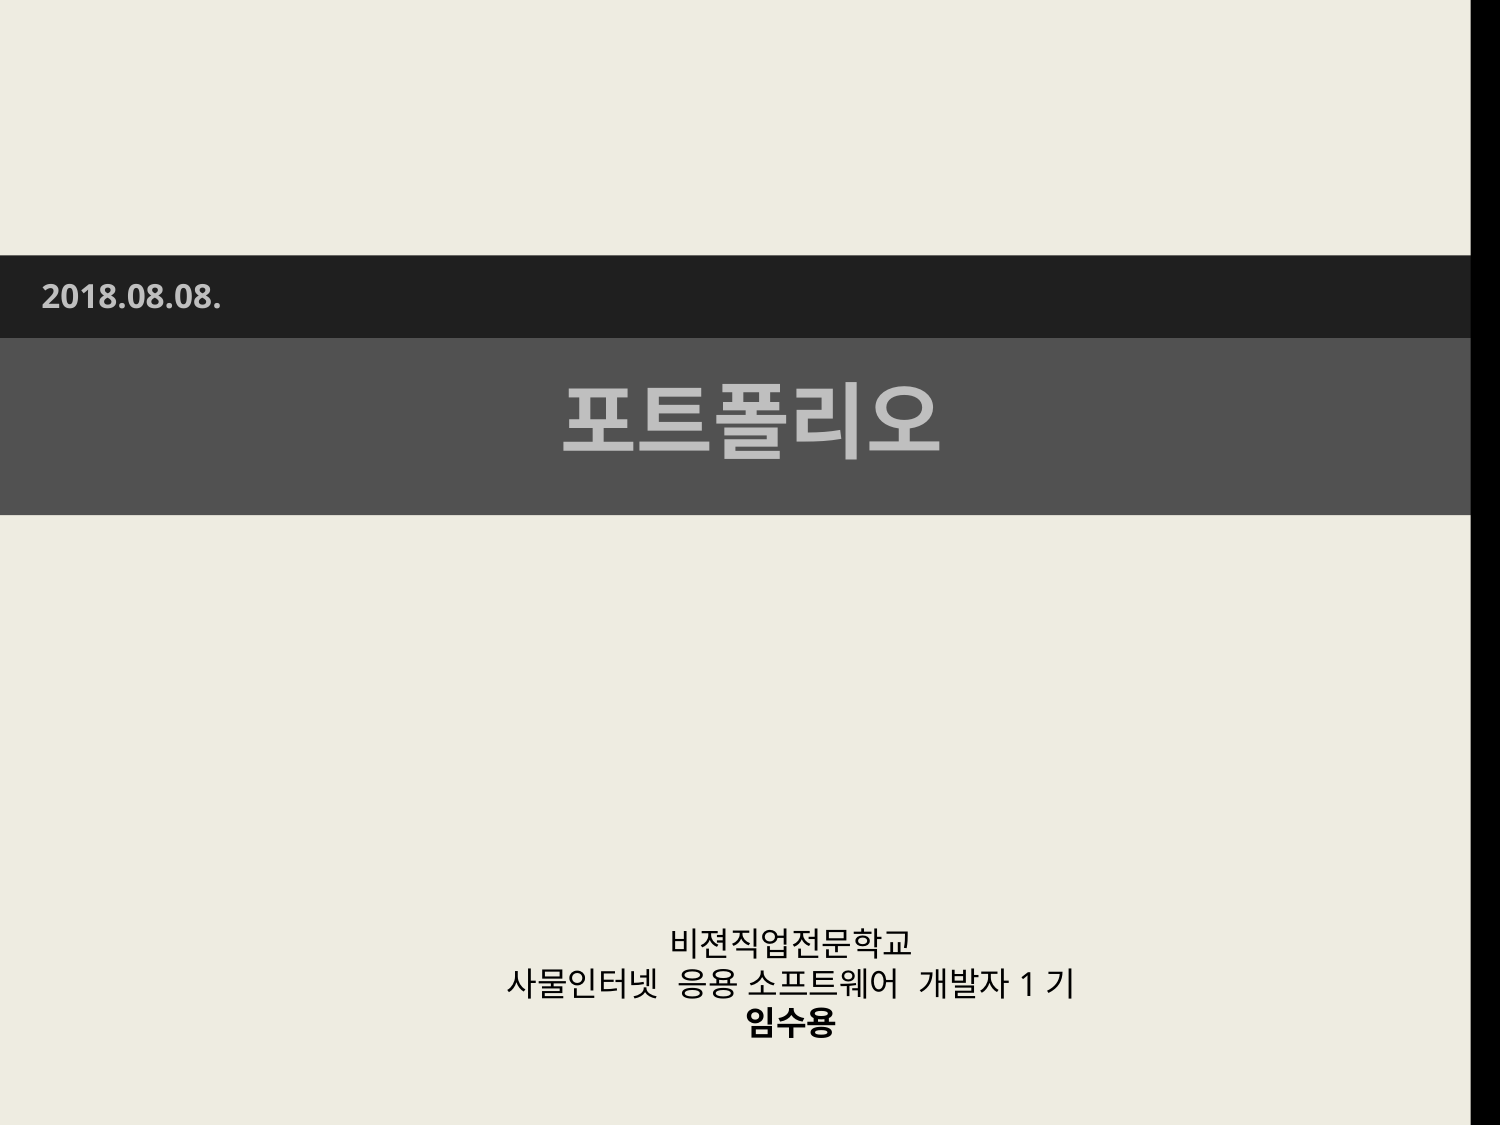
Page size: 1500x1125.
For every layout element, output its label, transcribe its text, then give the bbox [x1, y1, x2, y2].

text_box 비젼직업전문학교 사물인터넷 응용 소프트웨어 개발자1기 임수용 [490, 915, 1093, 1050]
text_box [0, 253, 1468, 336]
text_box [0, 336, 1468, 517]
text_box 포트폴리오 [3, 361, 1468, 477]
text_box [1468, 0, 1500, 1125]
text_box 2018.08.08. [26, 267, 313, 323]
